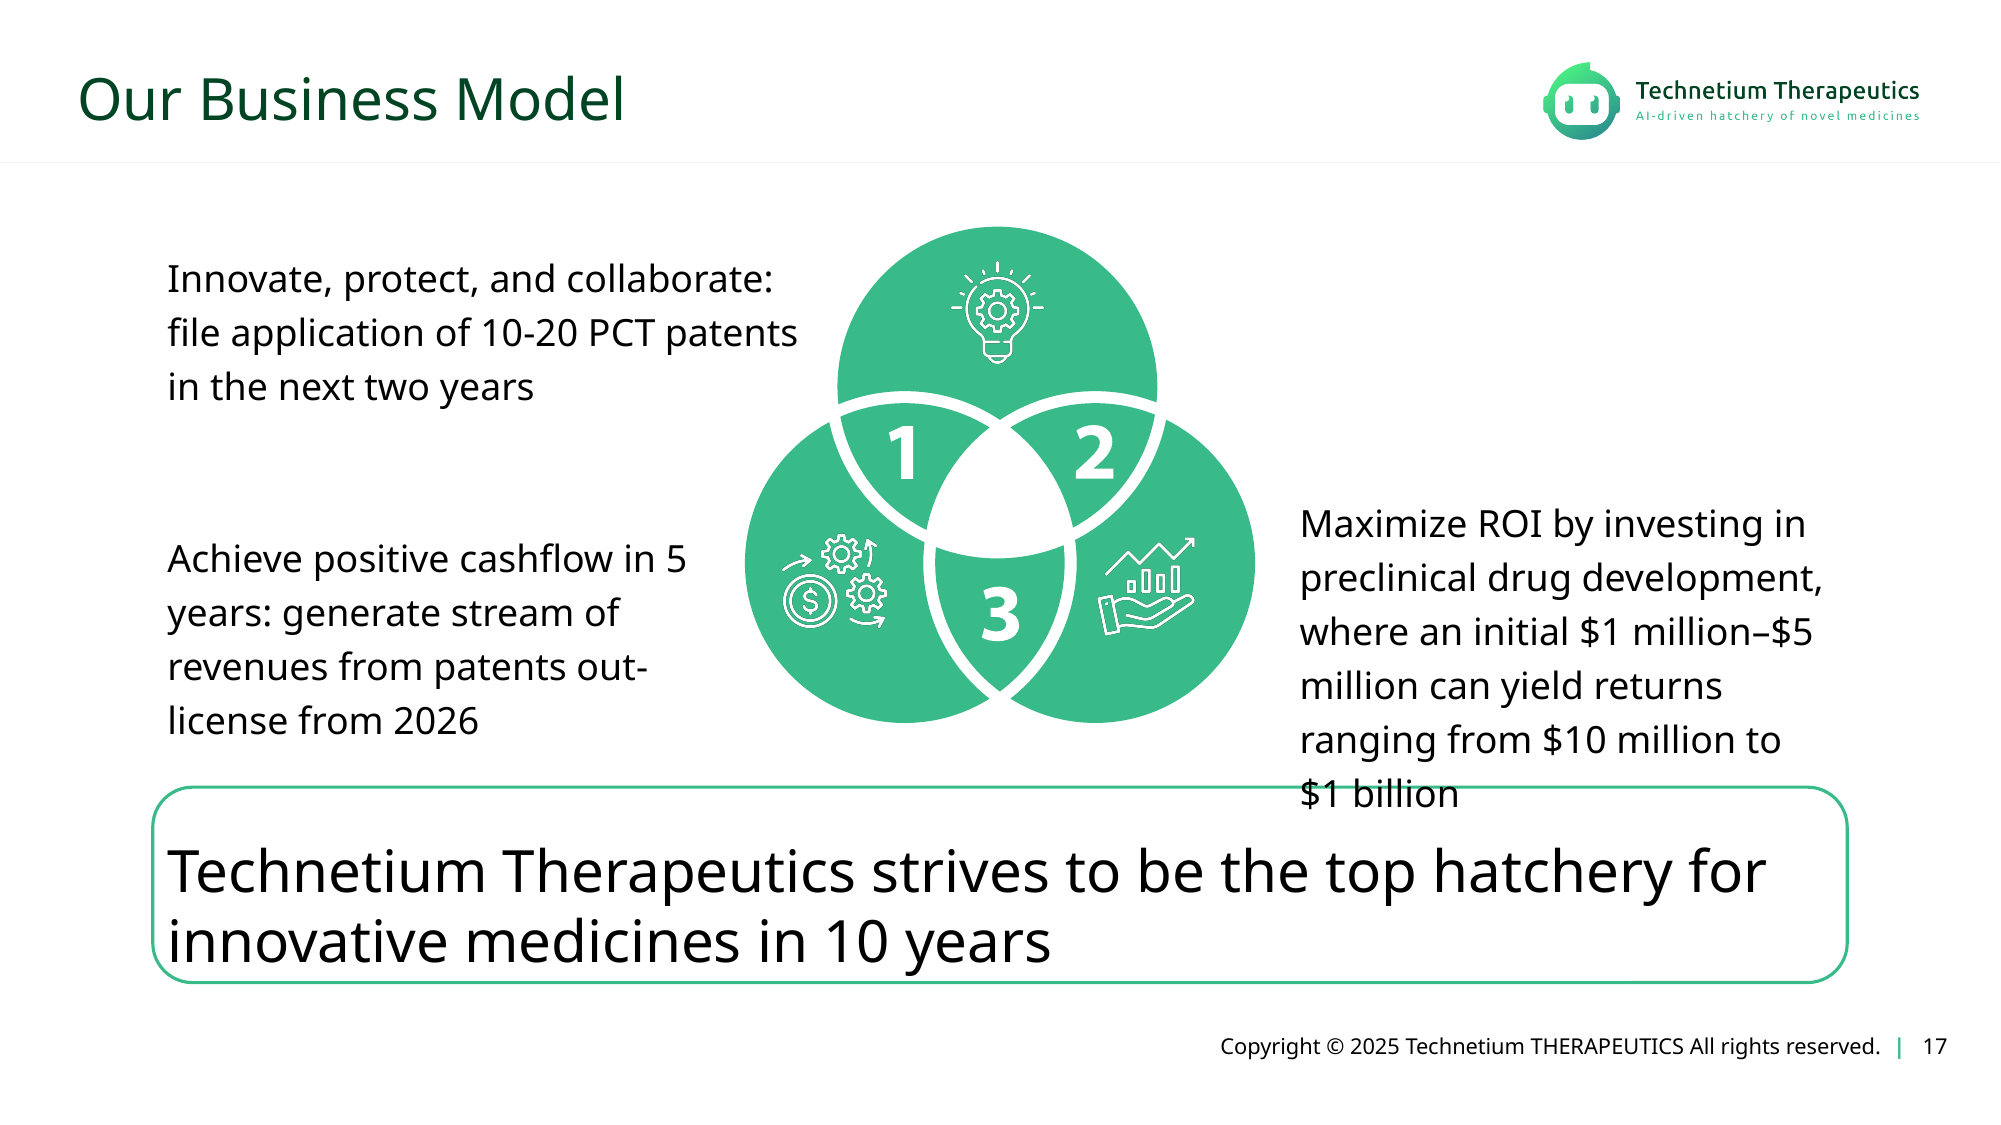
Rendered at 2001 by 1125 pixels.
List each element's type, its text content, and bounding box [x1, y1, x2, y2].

slide_number Copyright © 2025 Technetium THERAPEUTICS All rights reserved. | 17 [1127, 1008, 1963, 1087]
picture [1543, 62, 1919, 140]
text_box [744, 226, 1256, 724]
picture [945, 261, 1049, 365]
title Our Business Model [62, 40, 1527, 163]
text_box [151, 785, 1849, 951]
picture [1094, 534, 1199, 639]
picture [782, 529, 887, 634]
text_box Maximize ROI by investing in preclinical drug development, where an initial $1 million–$5 million can yield returns ranging from $10 million to $1 billion [1284, 483, 1850, 823]
text_box Innovate, protect, and collaborate: file application of 10-20 PCT patents in the next two years [152, 238, 744, 416]
text_box Technetium Therapeutics strives to be the top hatchery for innovative medicines in 10 years [152, 826, 1848, 982]
text_box Achieve positive cashflow in 5 years: generate stream of revenues from patents out-license from 2026 [152, 519, 754, 750]
